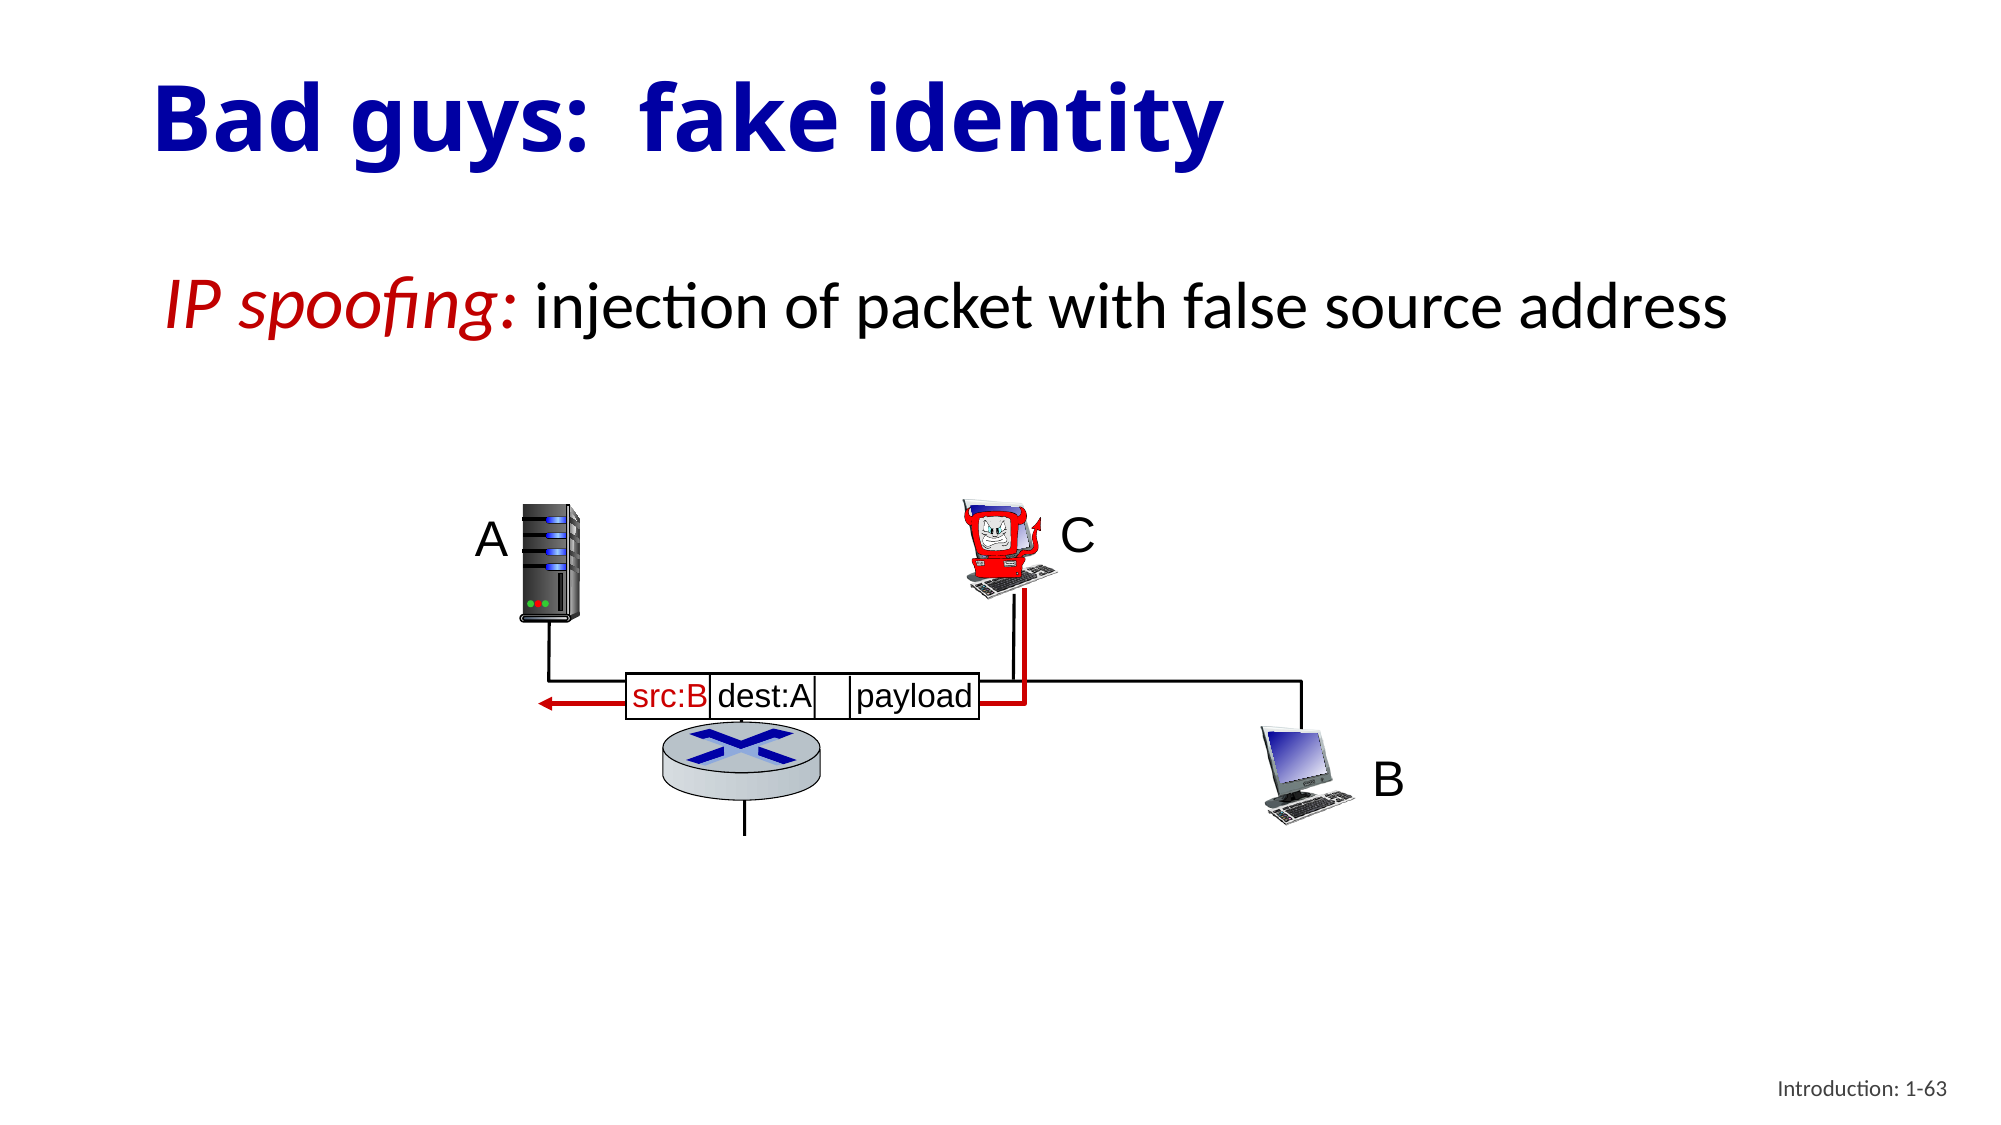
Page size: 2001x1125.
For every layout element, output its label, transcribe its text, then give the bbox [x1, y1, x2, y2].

text_box B [1378, 738, 1421, 814]
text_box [538, 588, 1025, 723]
picture [964, 505, 1042, 579]
title Bad guys: fake identity [135, 47, 1861, 195]
text_box [1027, 681, 1302, 728]
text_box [662, 723, 821, 801]
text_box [959, 494, 1081, 607]
text_box C [1081, 495, 1111, 570]
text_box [520, 504, 580, 622]
text_box IP spoofing: injection of packet with false source address [127, 255, 1824, 598]
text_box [1257, 720, 1378, 833]
text_box A [459, 498, 523, 574]
slide_number Introduction: 1- [1512, 1056, 1963, 1117]
